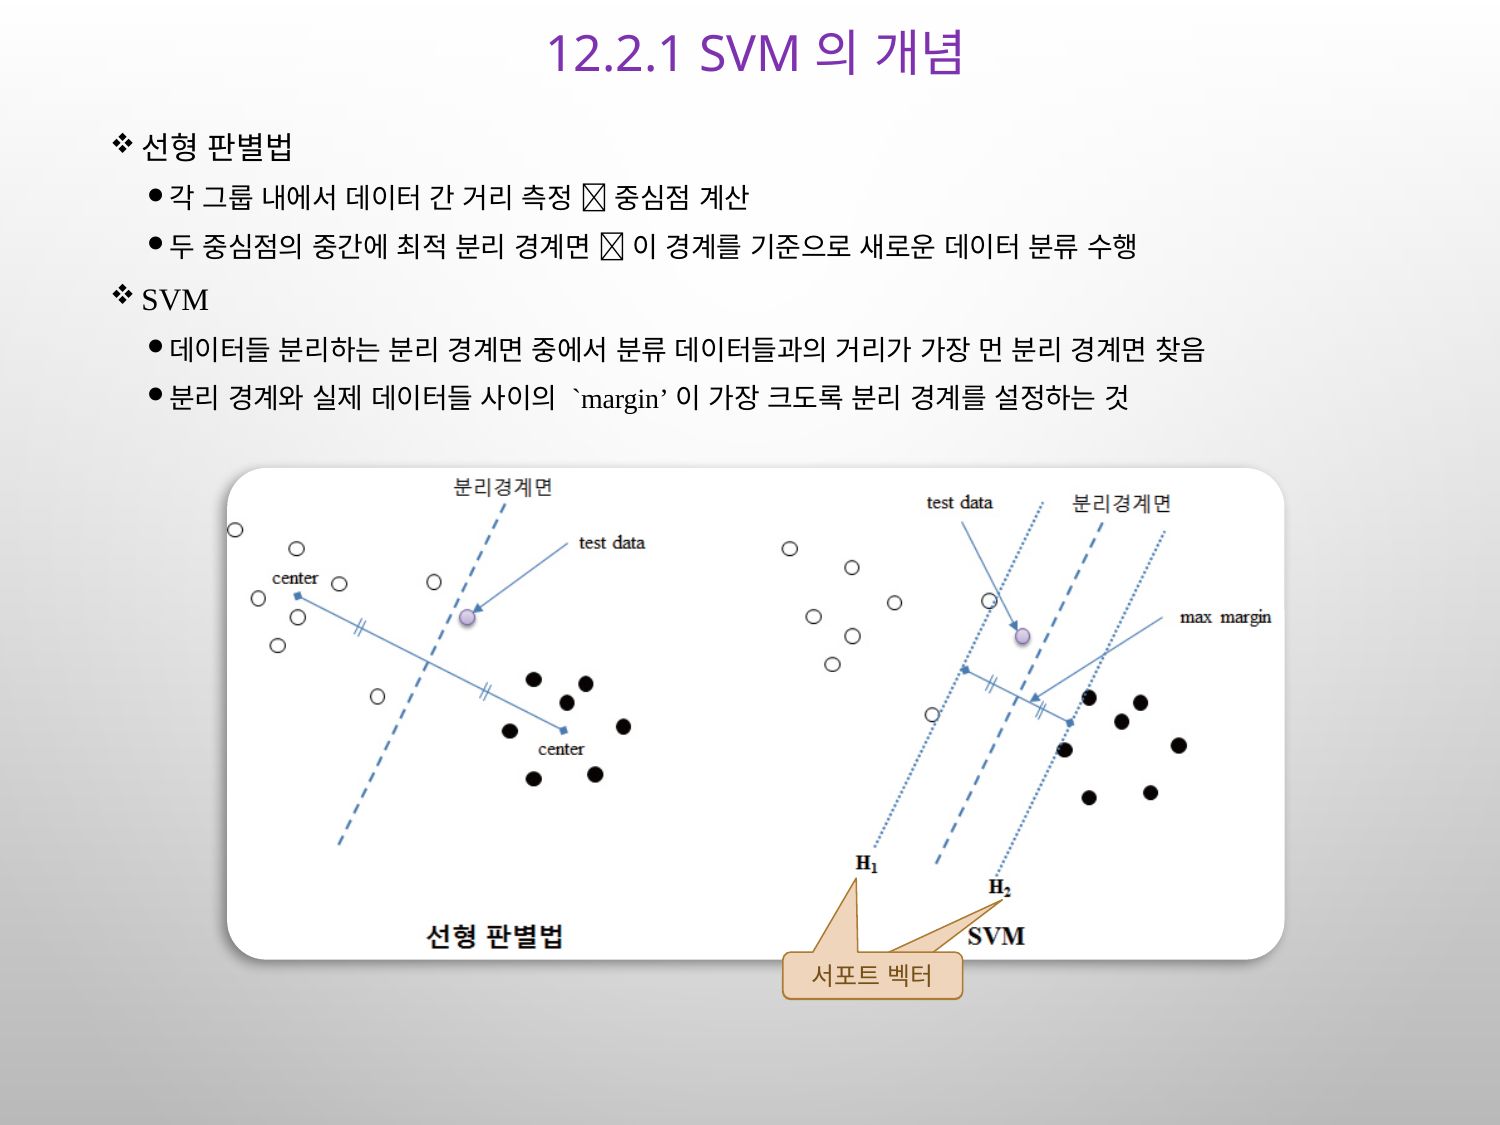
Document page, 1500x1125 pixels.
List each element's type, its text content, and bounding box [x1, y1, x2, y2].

title 12.2.1 SVM의 개념 [53, 4, 1459, 107]
picture [0, 0, 1500, 1125]
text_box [782, 951, 963, 1000]
list 선형 판별법 각 그룹 내에서 데이터 간 거리 측정  중심점 계산 두 중심점의 중간에 최적 분리 경계면  이 경계를 기준으로 새로운 데이터 분류 수행 SVM 데이터들 분리하는 분리 경계면 중에서 분류 데이터들과의 거리가 가장 먼 분리 경계면 찾음 분리 경계와 실제 데이터들 사이의 `margin’이 가장 크도록 분리 경계를 설정하는 것 [53, 113, 1459, 1102]
